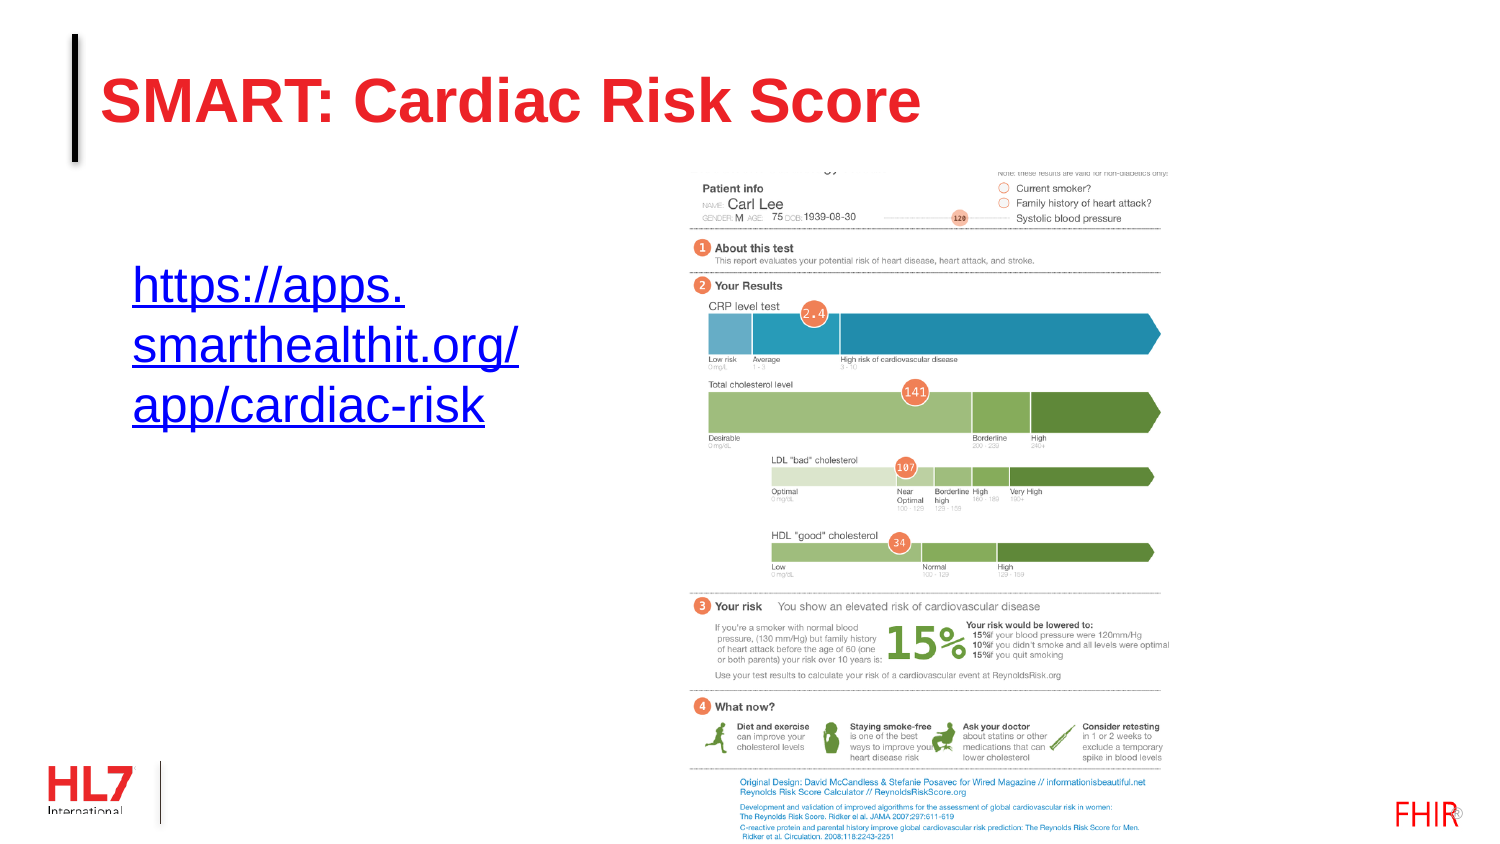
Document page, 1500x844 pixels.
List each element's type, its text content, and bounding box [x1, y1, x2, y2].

text_box https://apps. smarthealthit.org/ app/cardiac-risk [117, 237, 493, 332]
title SMART: Cardiac Risk Score [100, 33, 1451, 163]
picture [498, 172, 1463, 844]
